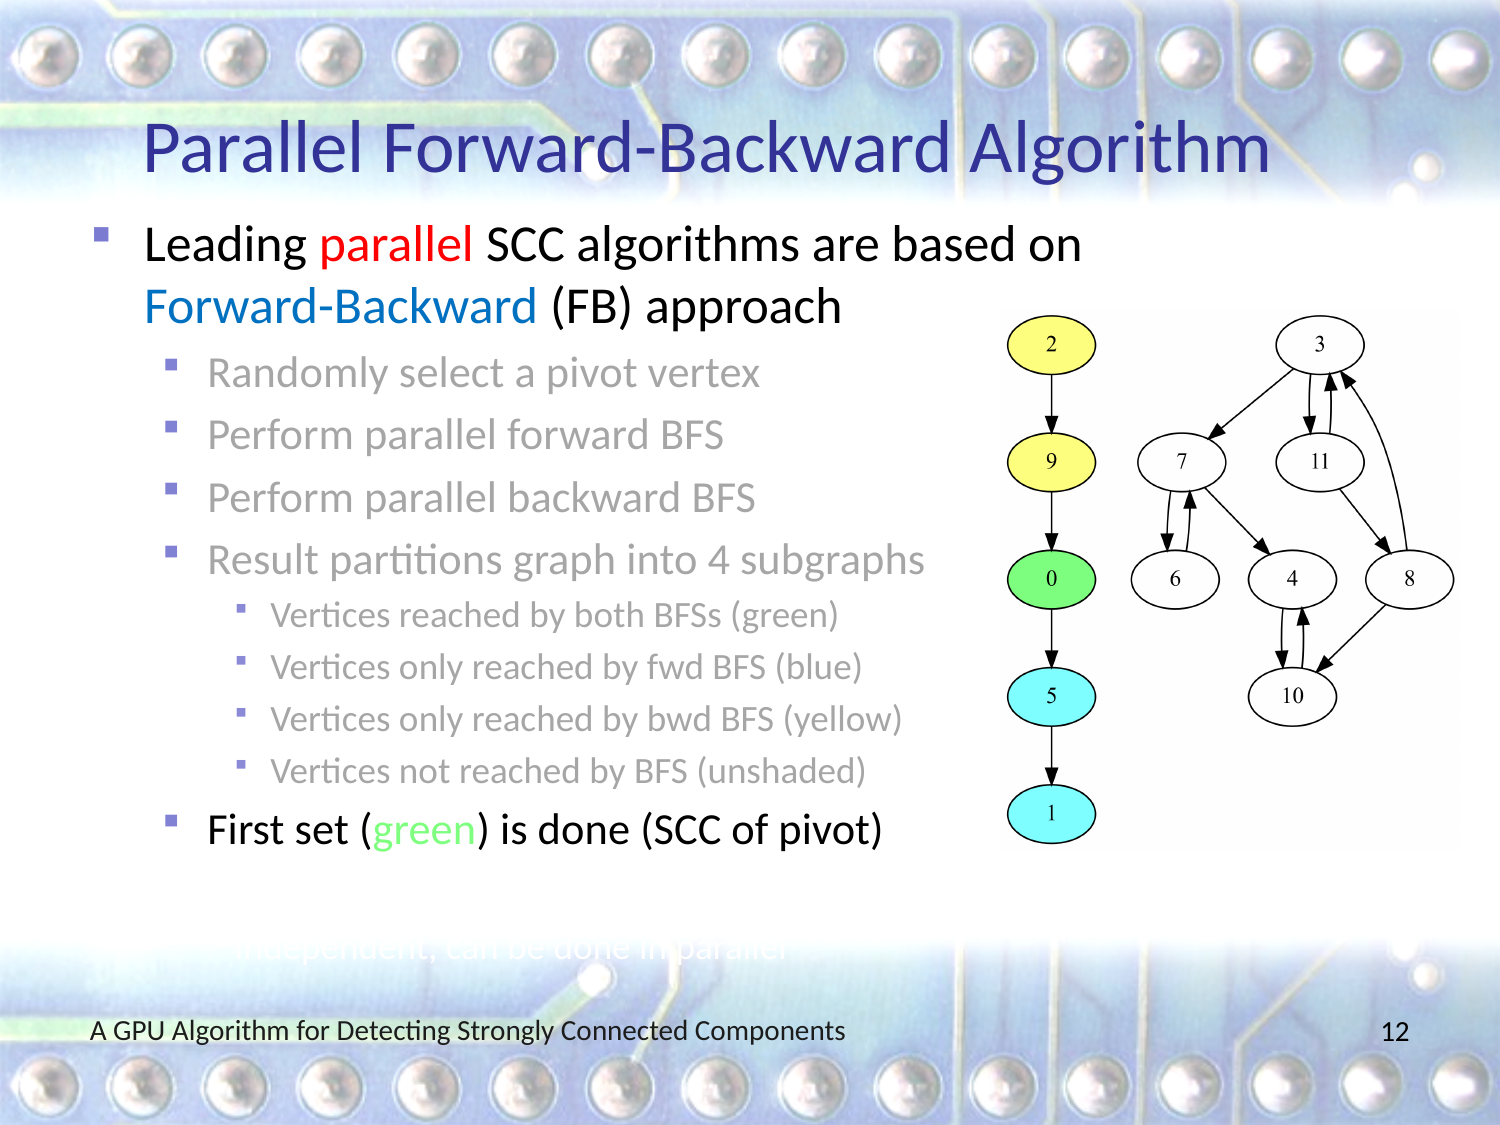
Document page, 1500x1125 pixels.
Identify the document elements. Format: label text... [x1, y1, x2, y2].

title Parallel Forward-Backward Algorithm [74, 89, 1426, 195]
list Leading parallel SCC algorithms are based on Forward-Backward (FB) approach Randomly select a pivot vertex Perform parallel forward BFS Perform parallel backward BFS Result partitions graph into 4 subgraphs Vertices reached by both BFSs (green) Vertices only reached by fwd BFS (blue) Vertices only reached by bwd BFS (yellow) Vertices not reached by BFS (unshaded) First set (green) is done (SCC of pivot) Recurse on latter three sets Independent, can be done in parallel [74, 202, 1425, 976]
picture [1001, 309, 1460, 850]
slide_number A GPU Algorithm for Detecting Strongly Connected Components [74, 978, 1113, 1055]
slide_number 12 [1112, 979, 1426, 1055]
